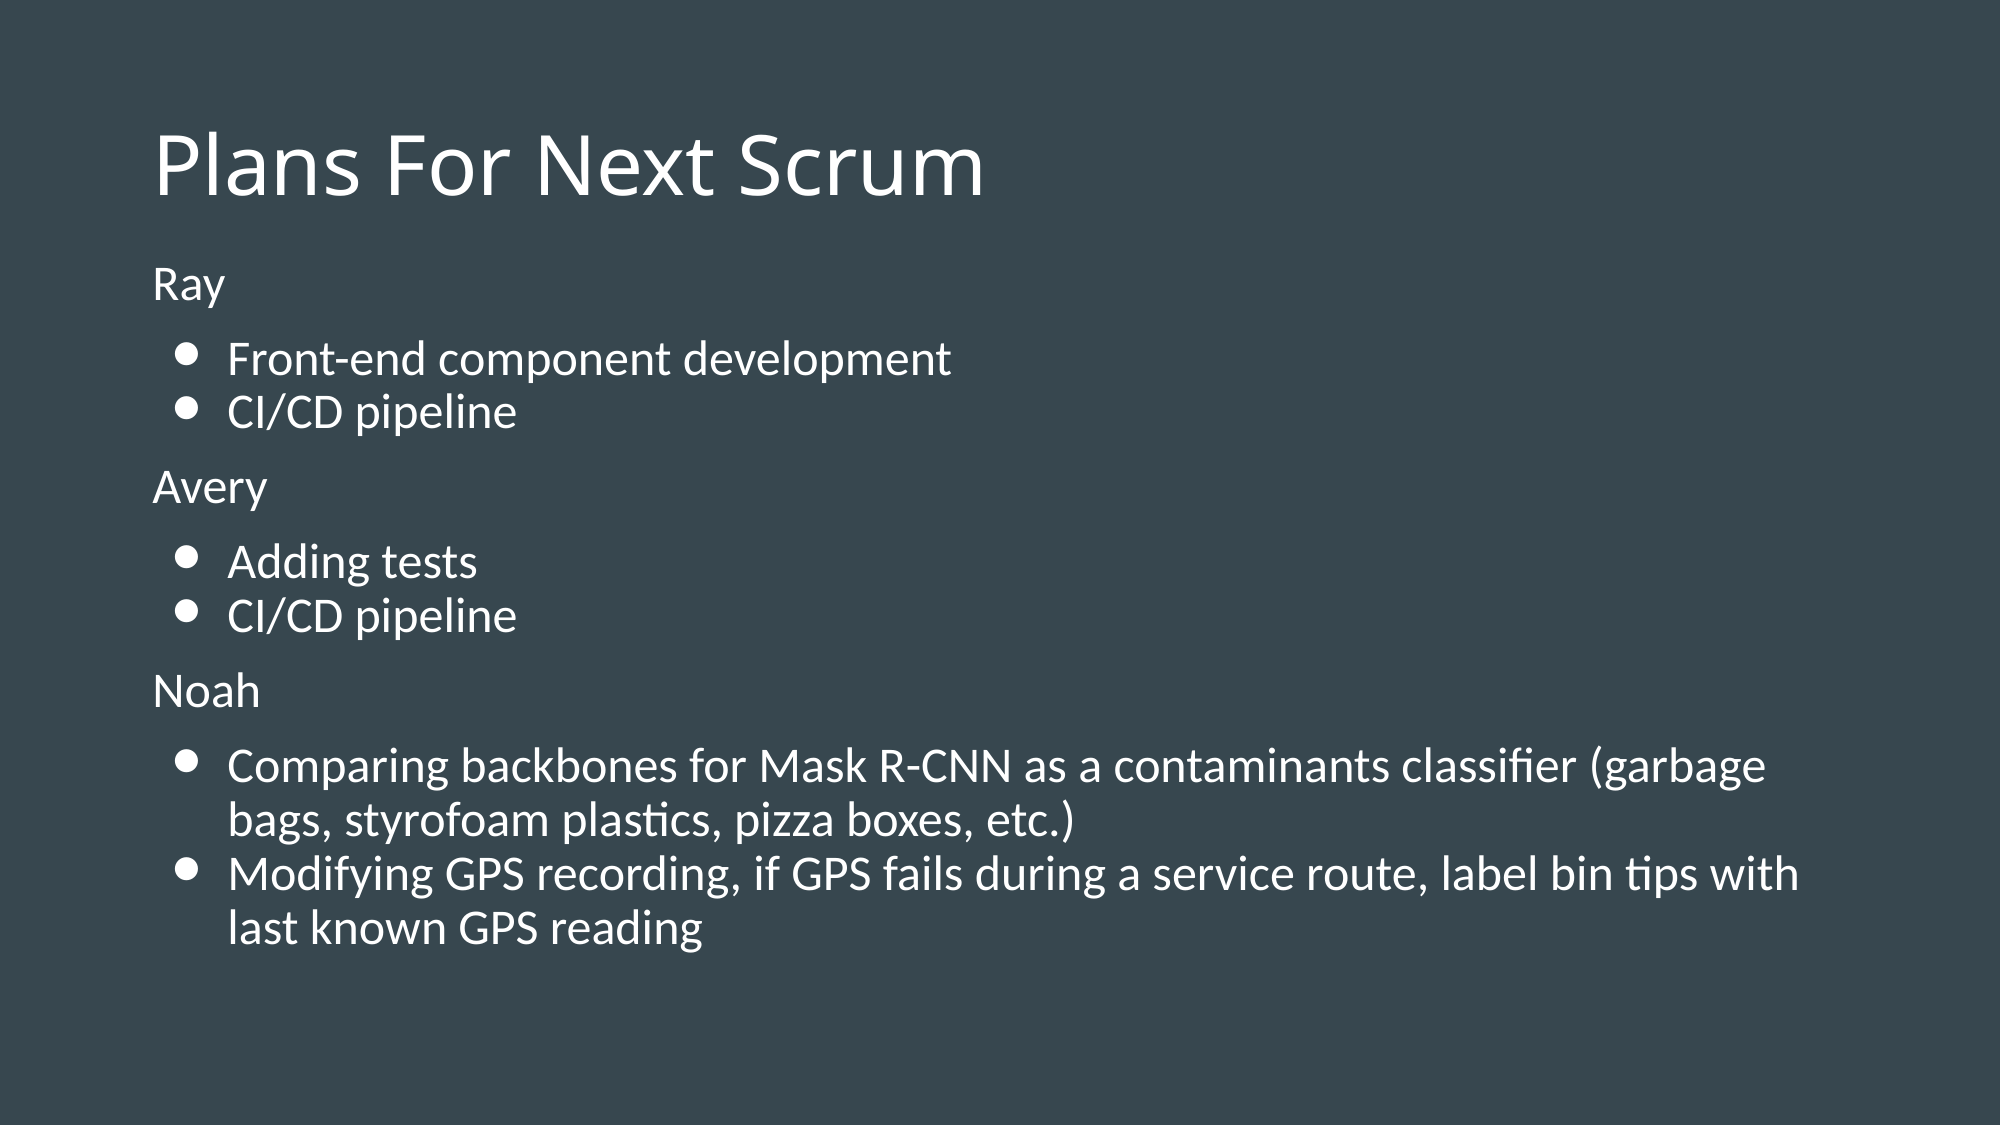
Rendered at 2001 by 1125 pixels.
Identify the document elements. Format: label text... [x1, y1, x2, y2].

title Plans For Next Scrum [137, 59, 1863, 249]
list Ray Front-end component development CI/CD pipeline Avery Adding tests CI/CD pipeline Noah Comparing backbones for Mask R-CNN as a contaminants classifier (garbage bags, styrofoam plastics, pizza boxes, etc.) Modifying GPS recording, if GPS fails during a service route, label bin tips with last known GPS reading [137, 249, 1863, 964]
